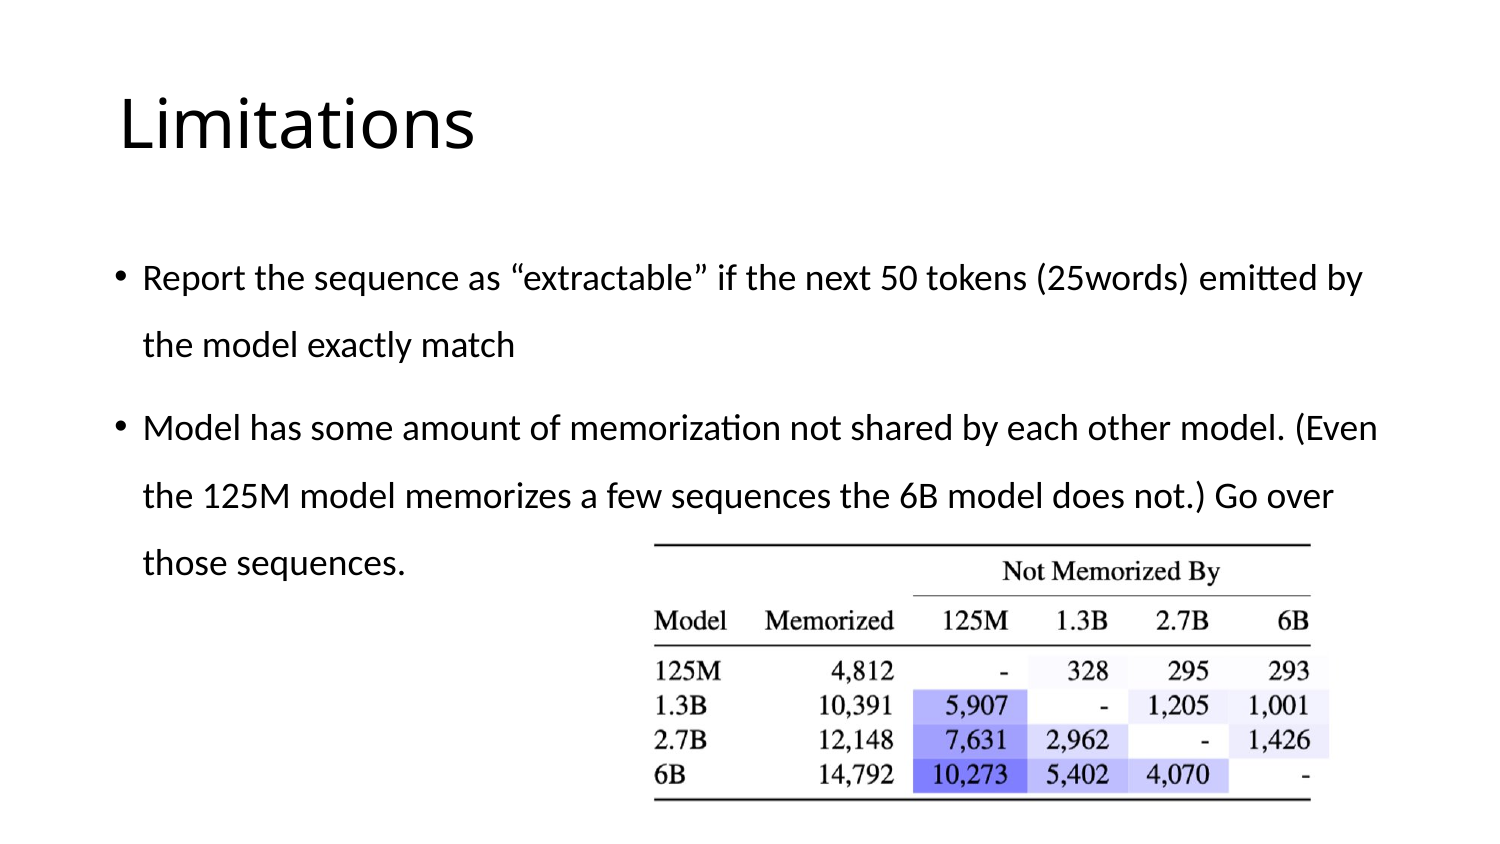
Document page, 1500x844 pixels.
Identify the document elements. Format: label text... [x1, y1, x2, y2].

title Limitations [103, 44, 1397, 208]
list Report the sequence as “extractable” if the next 50 tokens (25words) emitted by the model exactly match Model has some amount of memorization not shared by each other model. (Even the 125M model memorizes a few sequences the 6B model does not.) Go over those sequences. [103, 224, 1397, 760]
picture [626, 524, 1344, 815]
